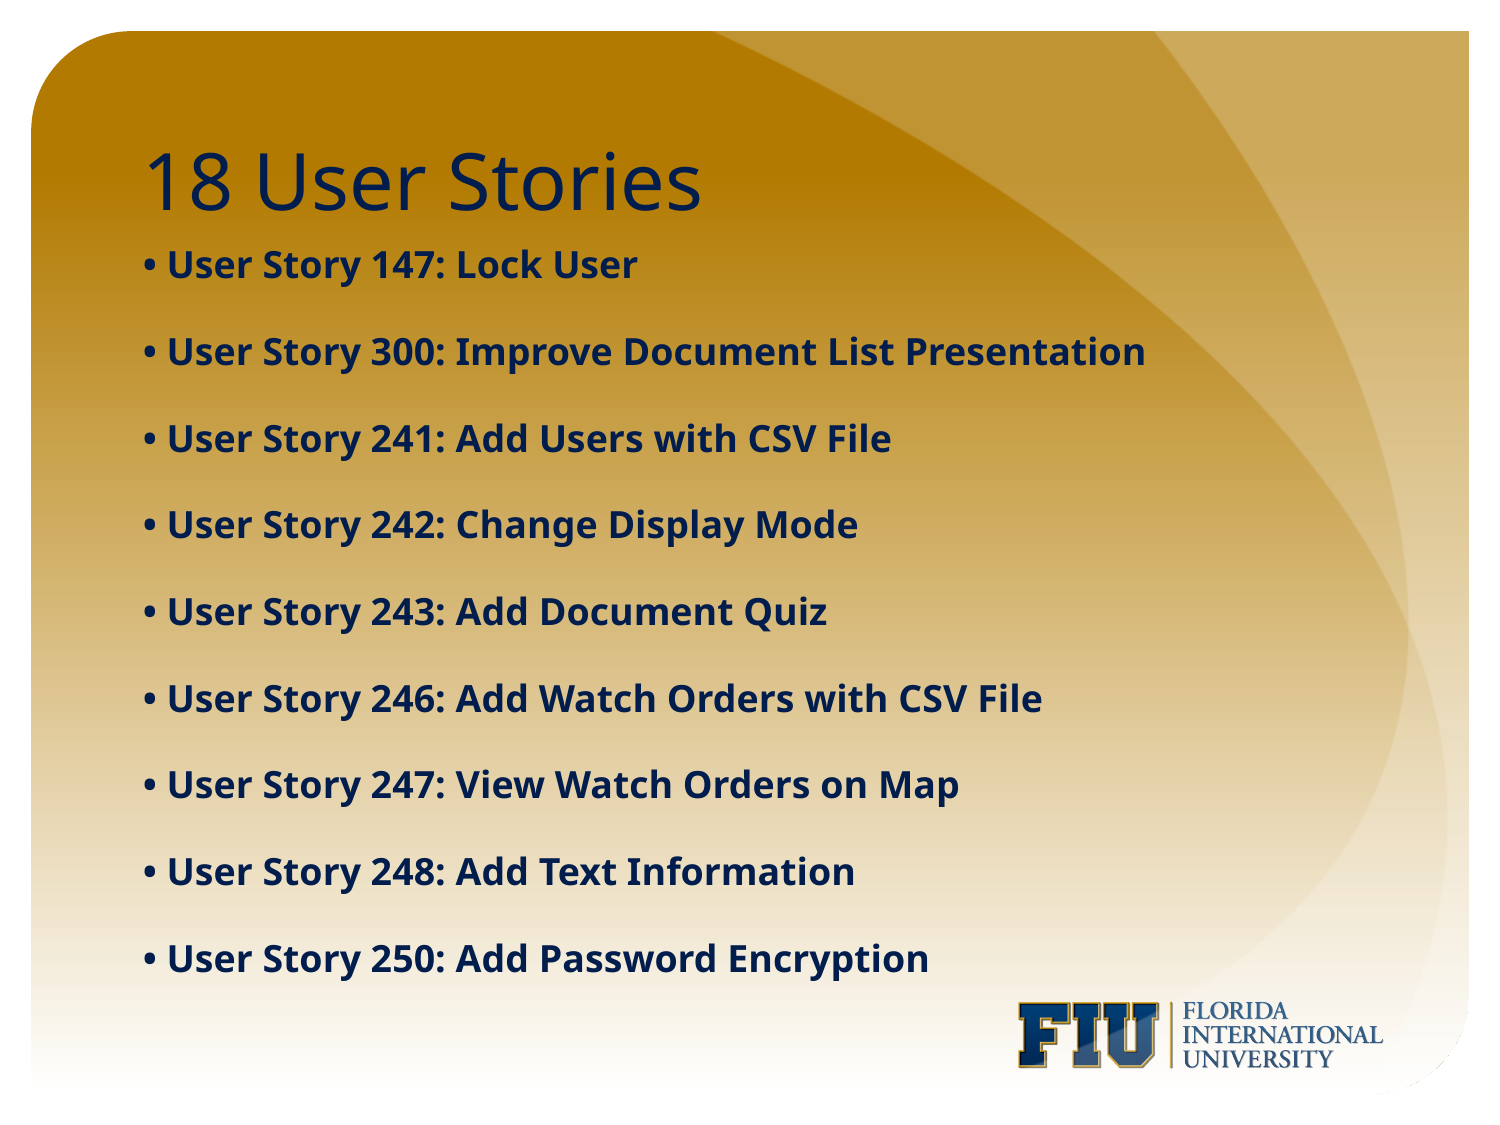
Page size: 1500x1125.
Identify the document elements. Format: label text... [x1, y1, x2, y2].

picture [24, 30, 1473, 1094]
list • User Story 147: Lock User • User Story 300: Improve Document List Presentation • User Story 241: Add Users with CSV File • User Story 242: Change Display Mode • User Story 243: Add Document Quiz • User Story 246: Add Watch Orders with CSV File • User Story 247: View Watch Orders on Map • User Story 248: Add Text Information • User Story 250: Add Password Encryption [127, 233, 1372, 991]
title 18 User Stories [127, 62, 1372, 233]
